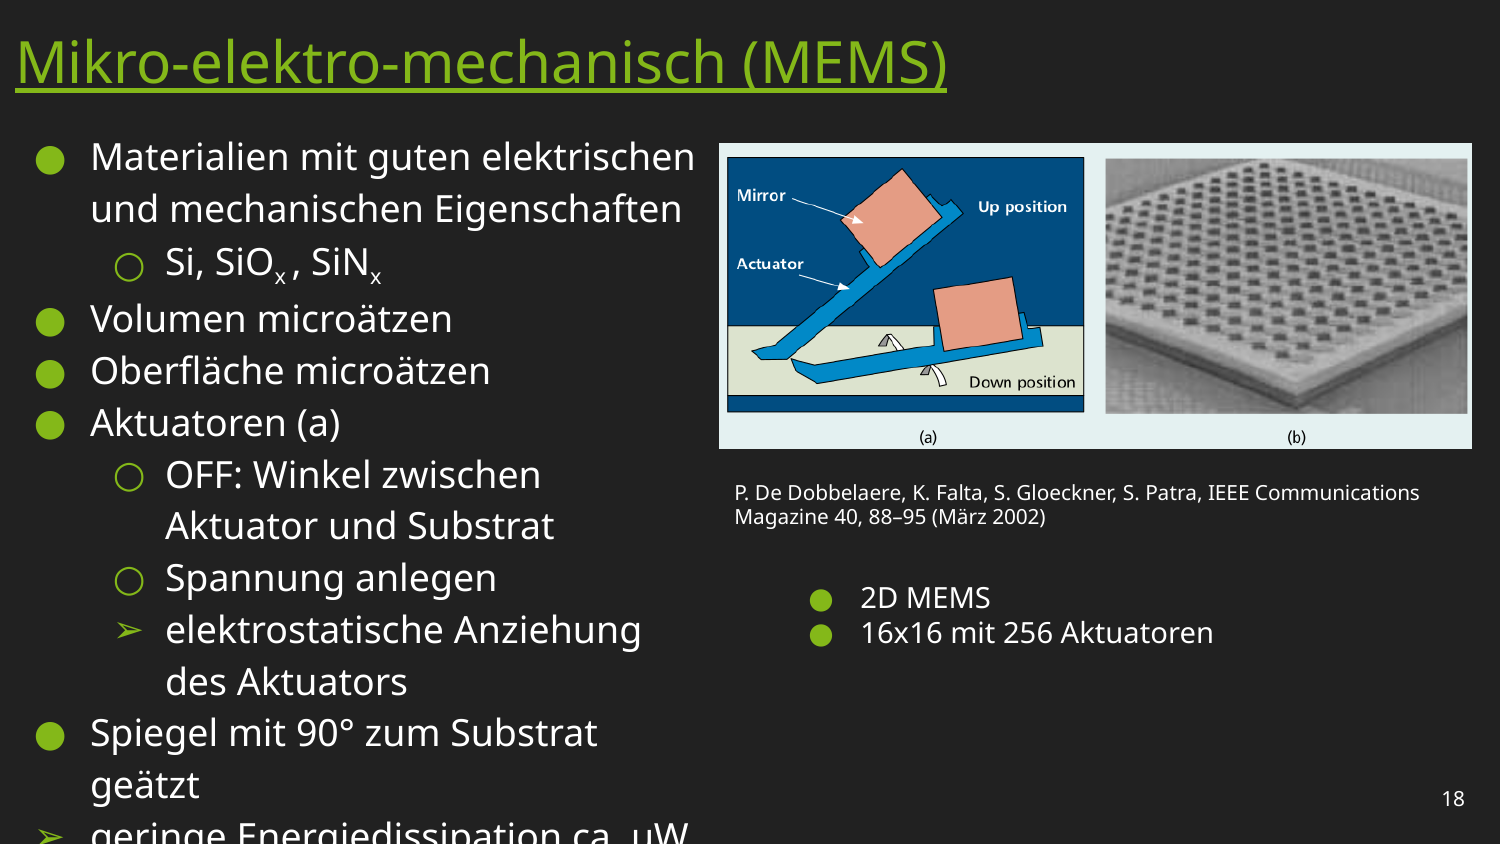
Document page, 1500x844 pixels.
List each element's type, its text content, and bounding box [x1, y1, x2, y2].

title Mikro-elektro-mechanisch (MEMS) [0, 0, 984, 87]
text_box 2D MEMS 16x16 mit 256 Aktuatoren [770, 564, 1453, 746]
slide_number ‹#› [1389, 764, 1480, 830]
list Materialien mit guten elektrischen und mechanischen Eigenschaften Si, SiOx , SiNx Volumen microätzen Oberfläche microätzen Aktuatoren (a) OFF: Winkel zwischen Aktuator und Substrat Spannung anlegen elektrostatische Anziehung des Aktuators Spiegel mit 90° zum Substrat geätzt geringe Energiedissipation ca. µW [0, 111, 720, 830]
picture [719, 143, 1472, 449]
text_box P. De Dobbelaere, K. Falta, S. Gloeckner, S. Patra, IEEE Communications Magazine 40, 88–95 (März 2002) [719, 464, 1500, 540]
